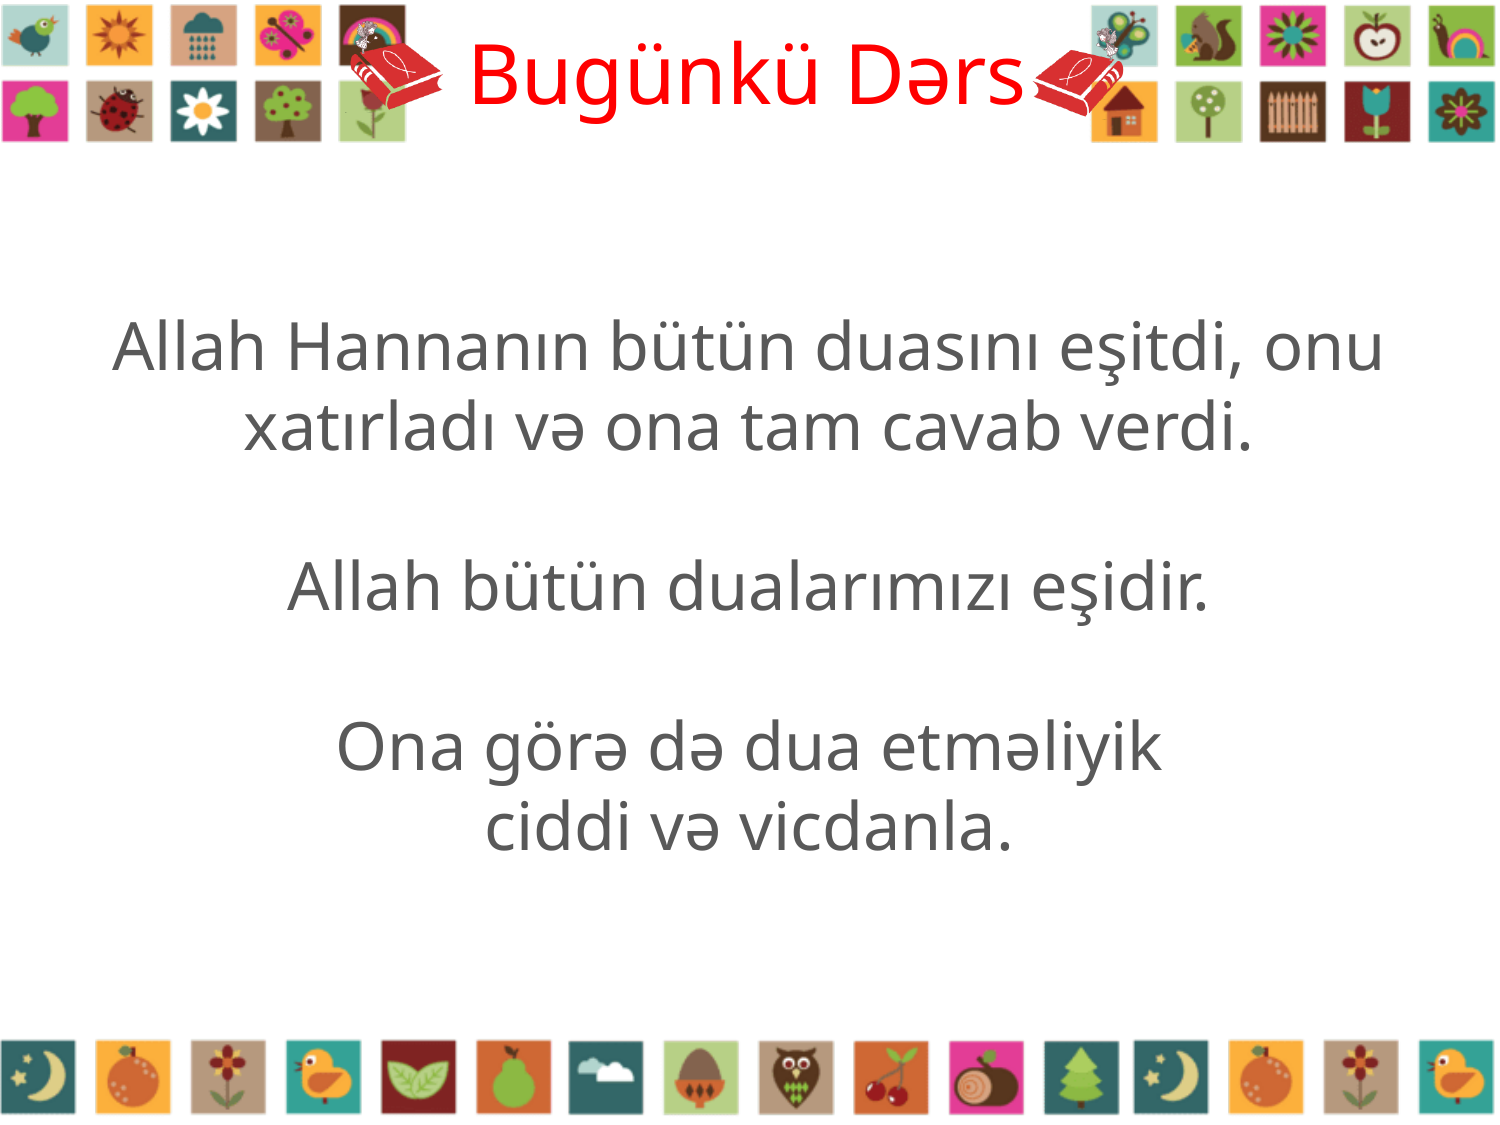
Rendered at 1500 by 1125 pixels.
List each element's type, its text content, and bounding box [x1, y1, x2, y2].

text_box Allah Hannanın bütün duasını eşitdi, onu xatırladı və ona tam cavab verdi. Allah bütün dualarımızı eşidir. Ona görə də dua etməliyik ciddi və vicdanla. [76, 296, 1424, 872]
picture [0, 3, 475, 150]
text_box Bugünkü Dərs [425, 13, 1077, 129]
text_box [0, 1028, 1500, 1118]
picture [1001, 3, 1500, 150]
